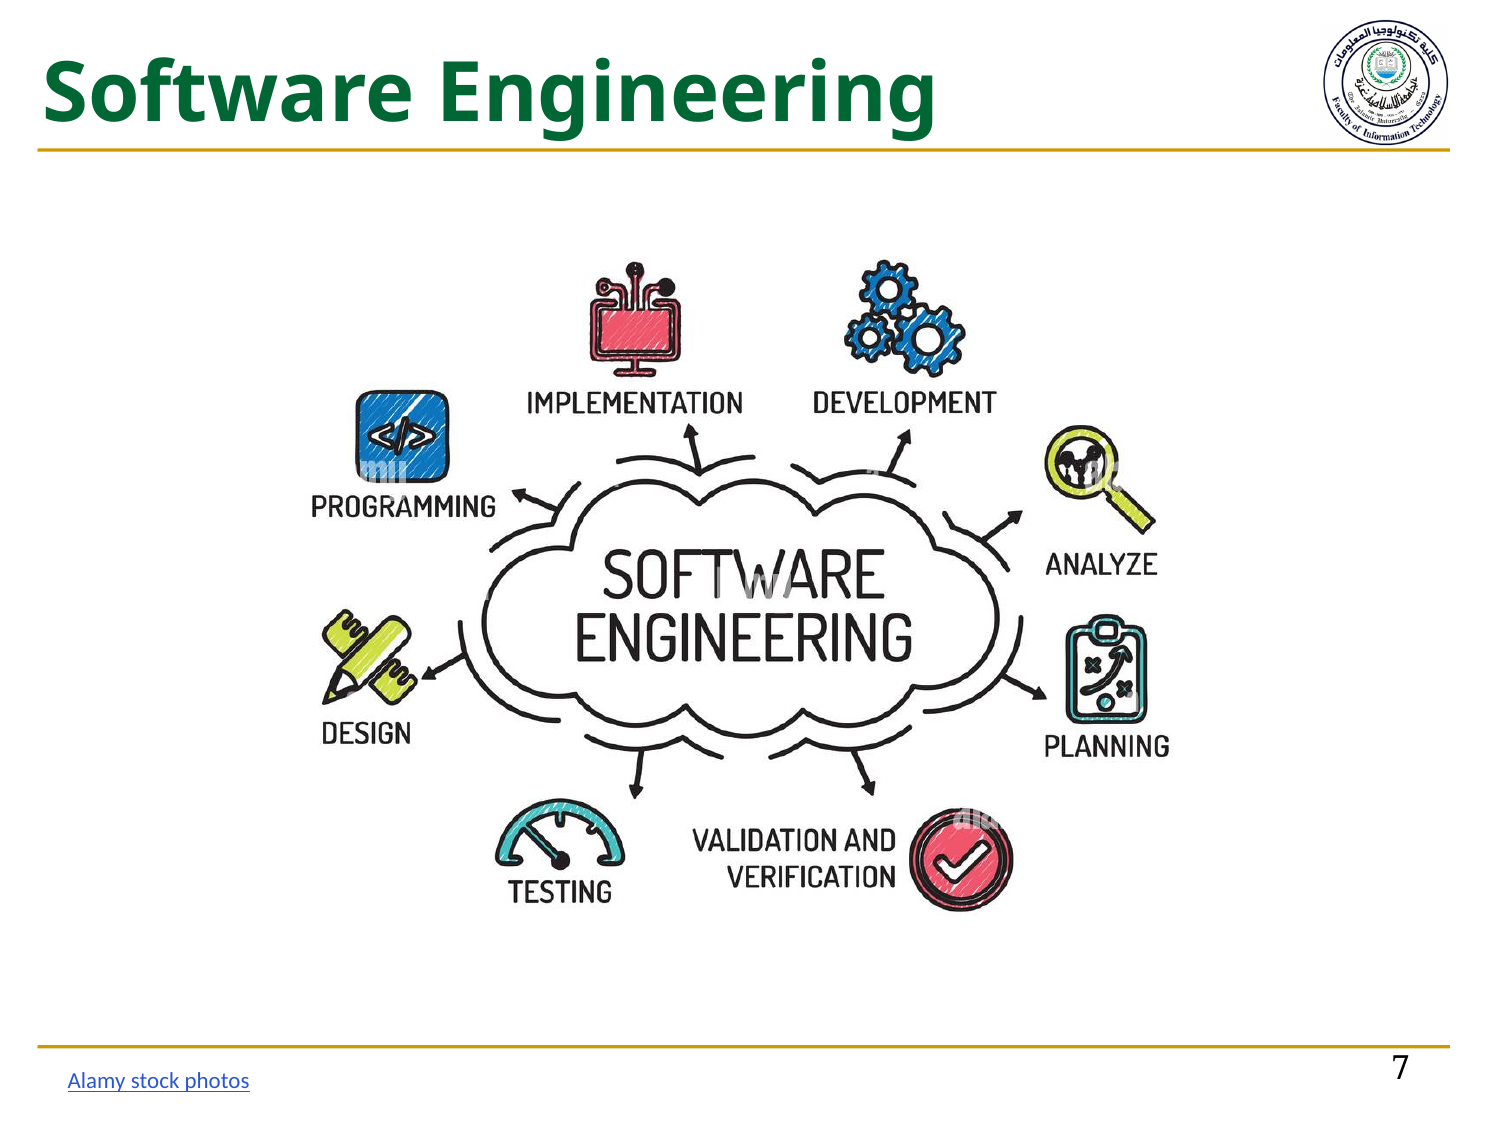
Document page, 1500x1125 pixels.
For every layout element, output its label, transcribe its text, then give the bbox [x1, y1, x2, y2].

text_box Alamy stock photos [53, 1058, 1376, 1101]
title Software Engineering [26, 30, 1461, 207]
picture [180, 160, 1307, 972]
picture [1321, 18, 1450, 30]
slide_number 7 [1074, 1023, 1426, 1100]
